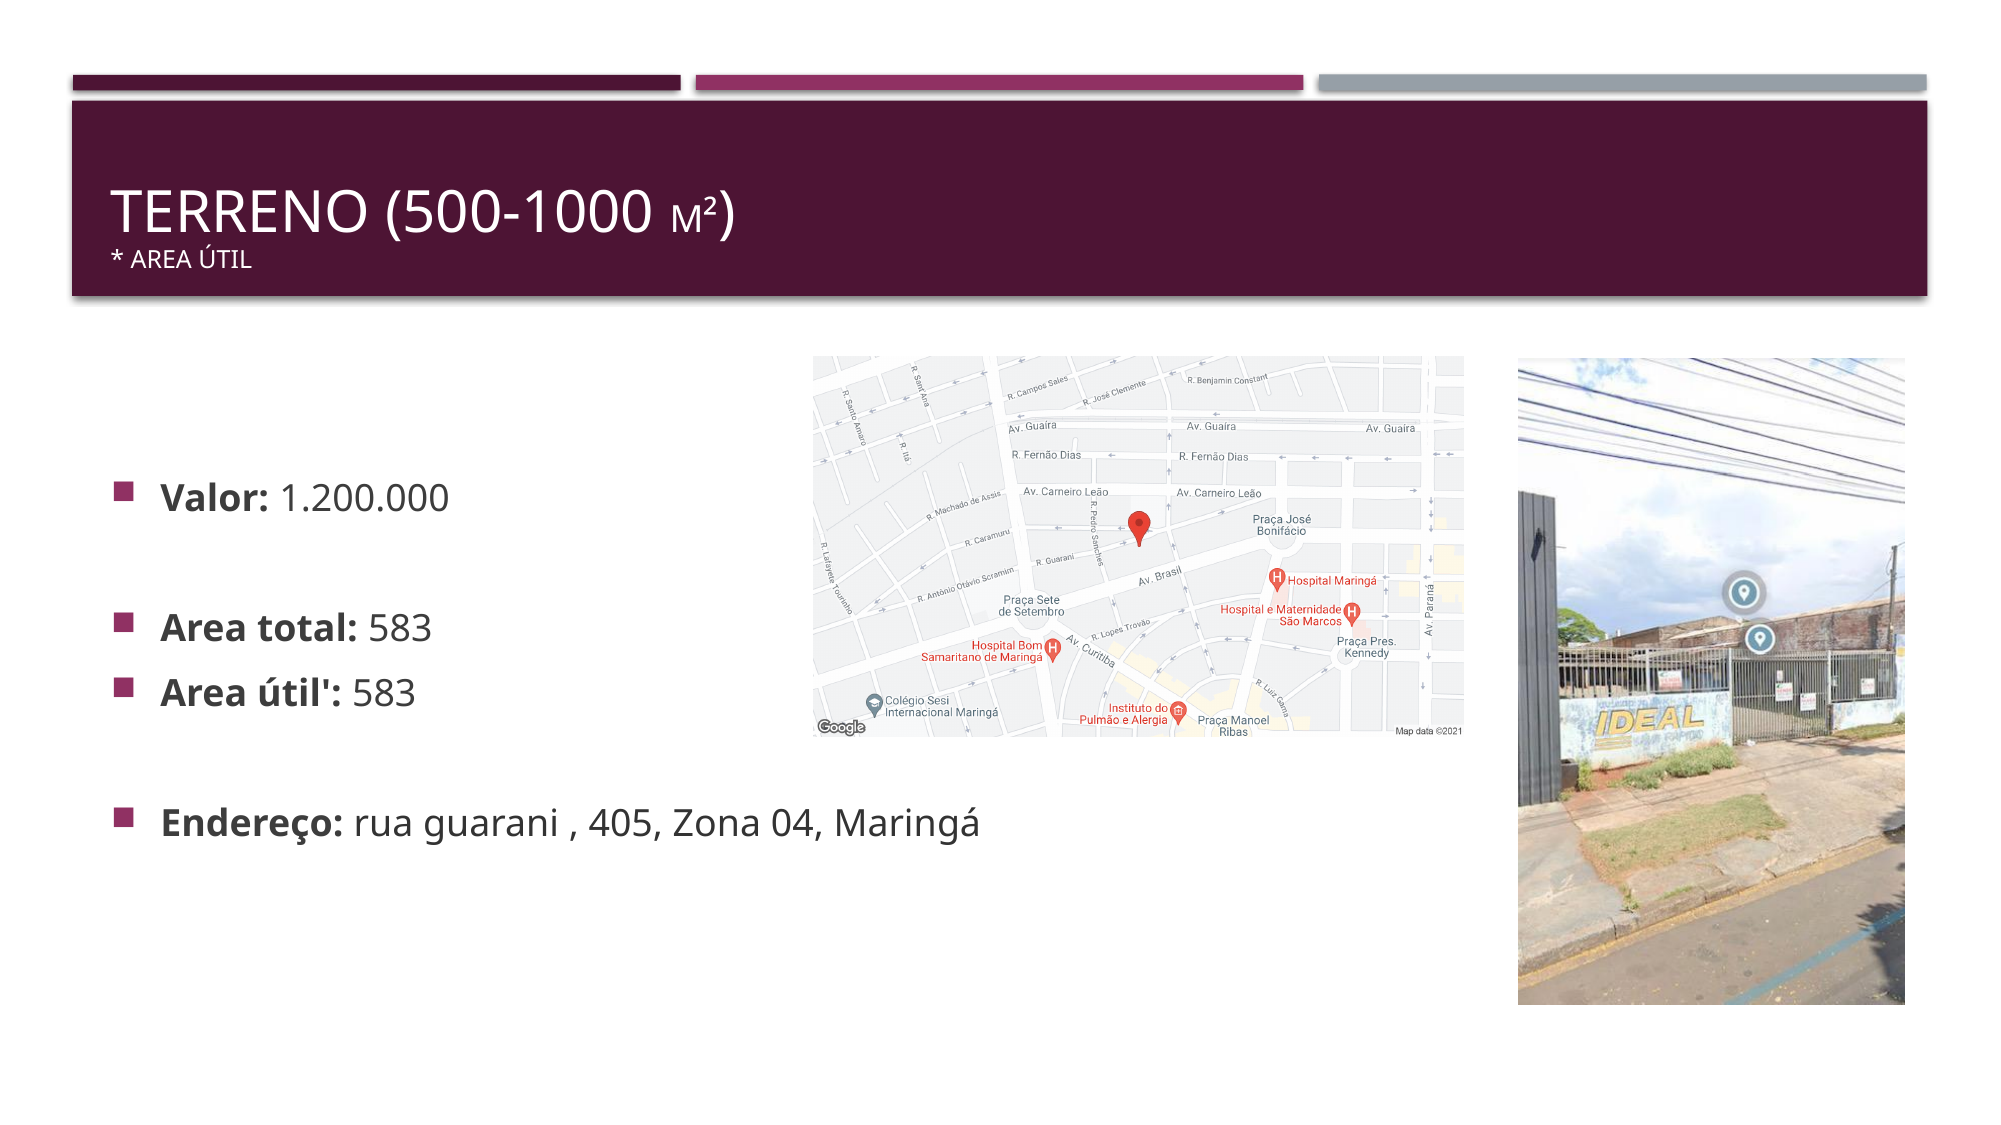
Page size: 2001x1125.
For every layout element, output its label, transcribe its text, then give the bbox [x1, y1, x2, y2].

list Valor: 1.200.000 Area total: 583 Area útil': 583 Endereço: rua guarani , 405, Zona 04, Maringá [95, 357, 1516, 962]
title Terreno (500-1000 m²) * Area útil [95, 115, 1905, 282]
picture [1517, 358, 1906, 1006]
picture [812, 355, 1465, 738]
